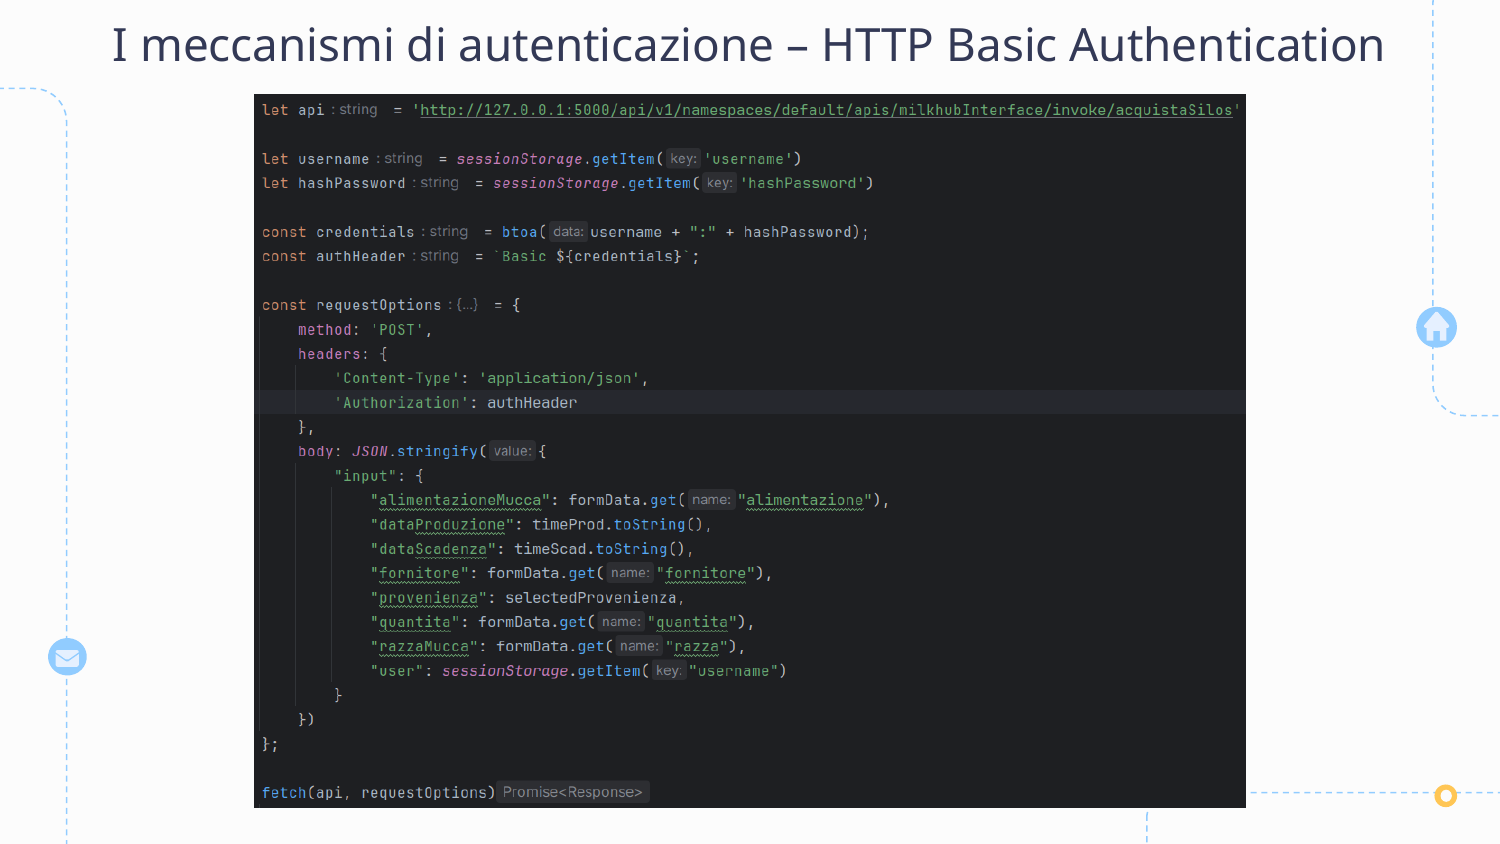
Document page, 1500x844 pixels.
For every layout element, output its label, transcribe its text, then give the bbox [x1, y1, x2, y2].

title I meccanismi di autenticazione – HTTP Basic Authentication [0, 0, 1500, 95]
picture [254, 93, 1246, 808]
